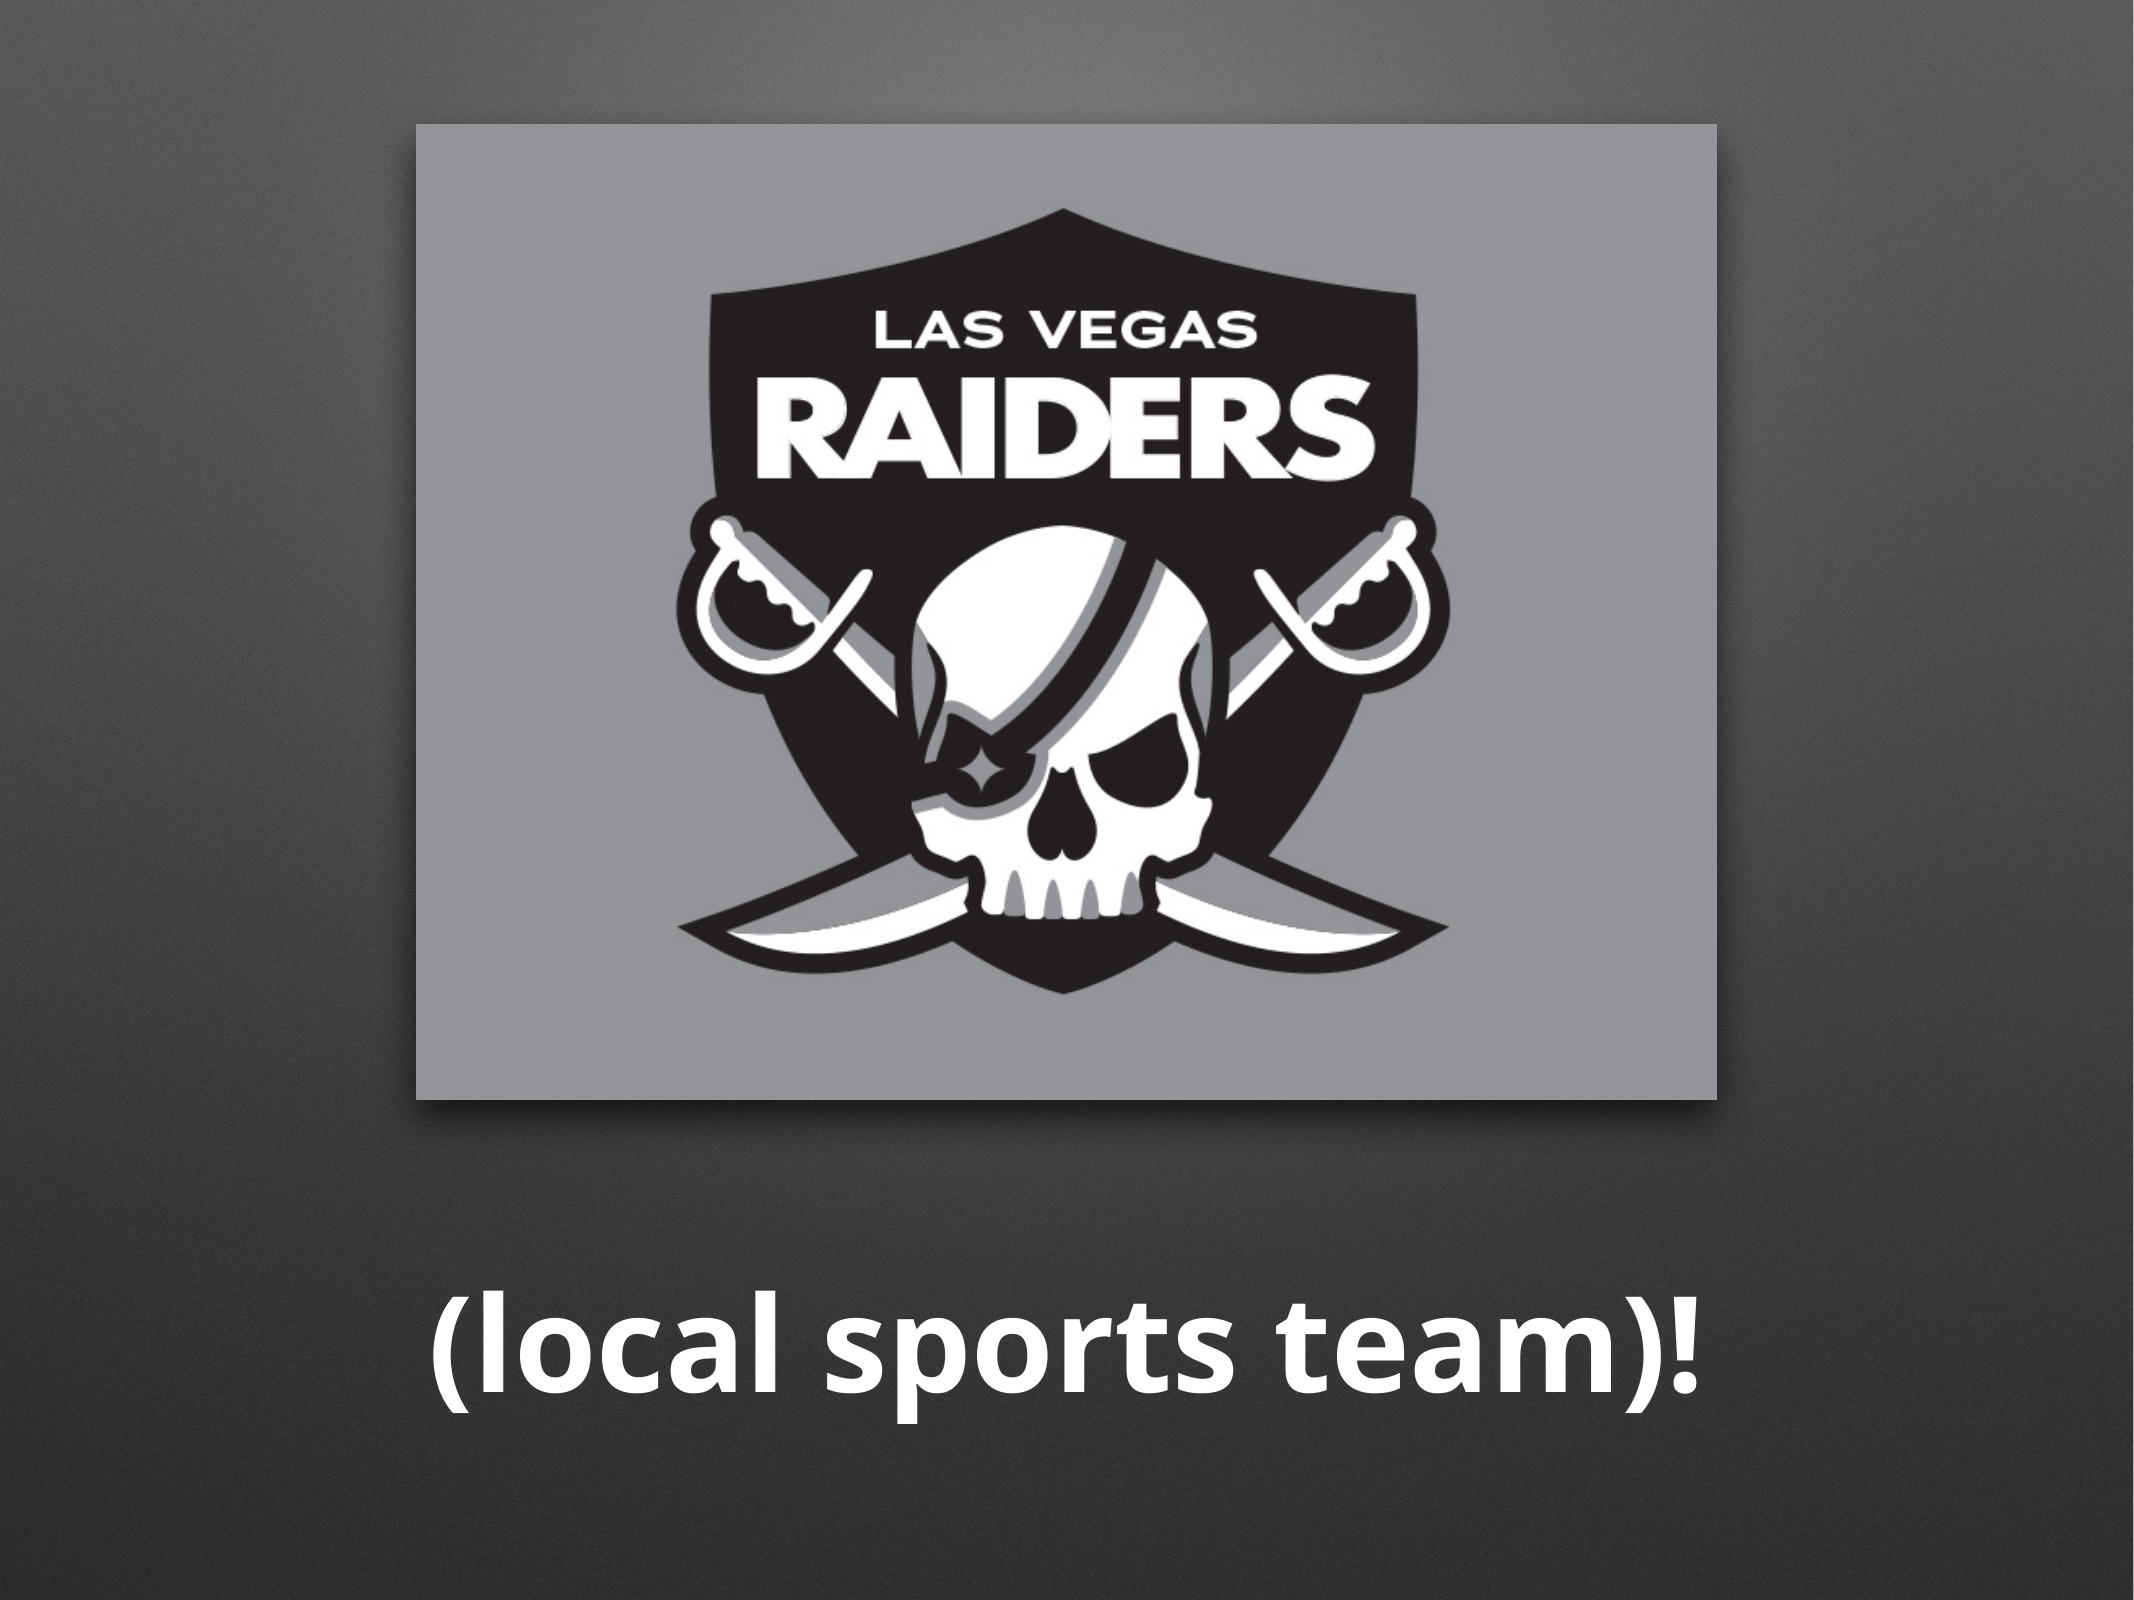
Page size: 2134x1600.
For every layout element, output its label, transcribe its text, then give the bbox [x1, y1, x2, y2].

picture [0, 0, 2134, 1600]
title (local sports team)! [124, 1249, 2009, 1428]
